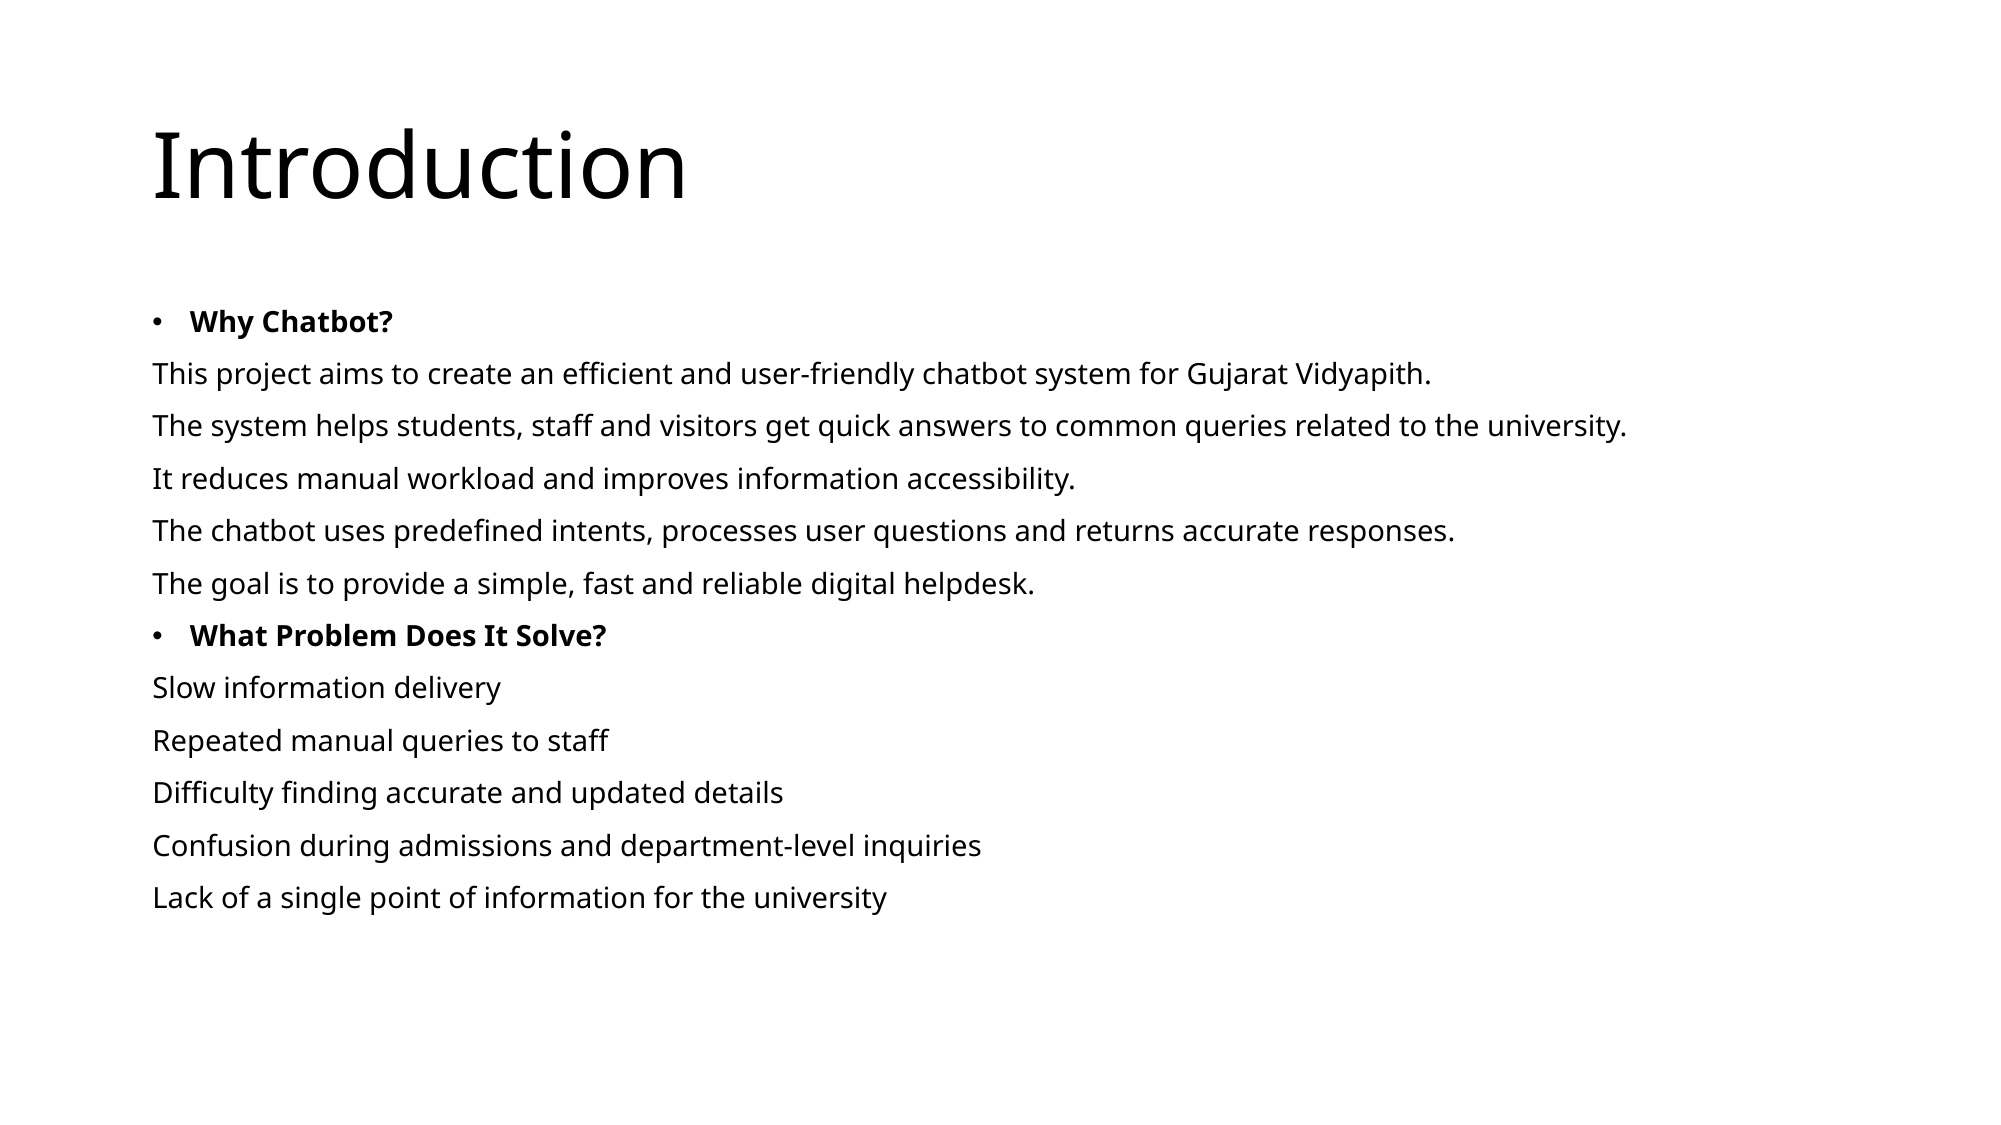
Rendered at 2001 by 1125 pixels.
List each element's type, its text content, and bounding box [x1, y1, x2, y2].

title Introduction [137, 59, 1863, 278]
list Why Chatbot? This project aims to create an efficient and user-friendly chatbot system for Gujarat Vidyapith. The system helps students, staff and visitors get quick answers to common queries related to the university. It reduces manual workload and improves information accessibility. The chatbot uses predefined intents, processes user questions and returns accurate responses. The goal is to provide a simple, fast and reliable digital helpdesk. What Problem Does It Solve? Slow information delivery Repeated manual queries to staff Difficulty finding accurate and updated details Confusion during admissions and department-level inquiries Lack of a single point of information for the university [137, 299, 1863, 1014]
